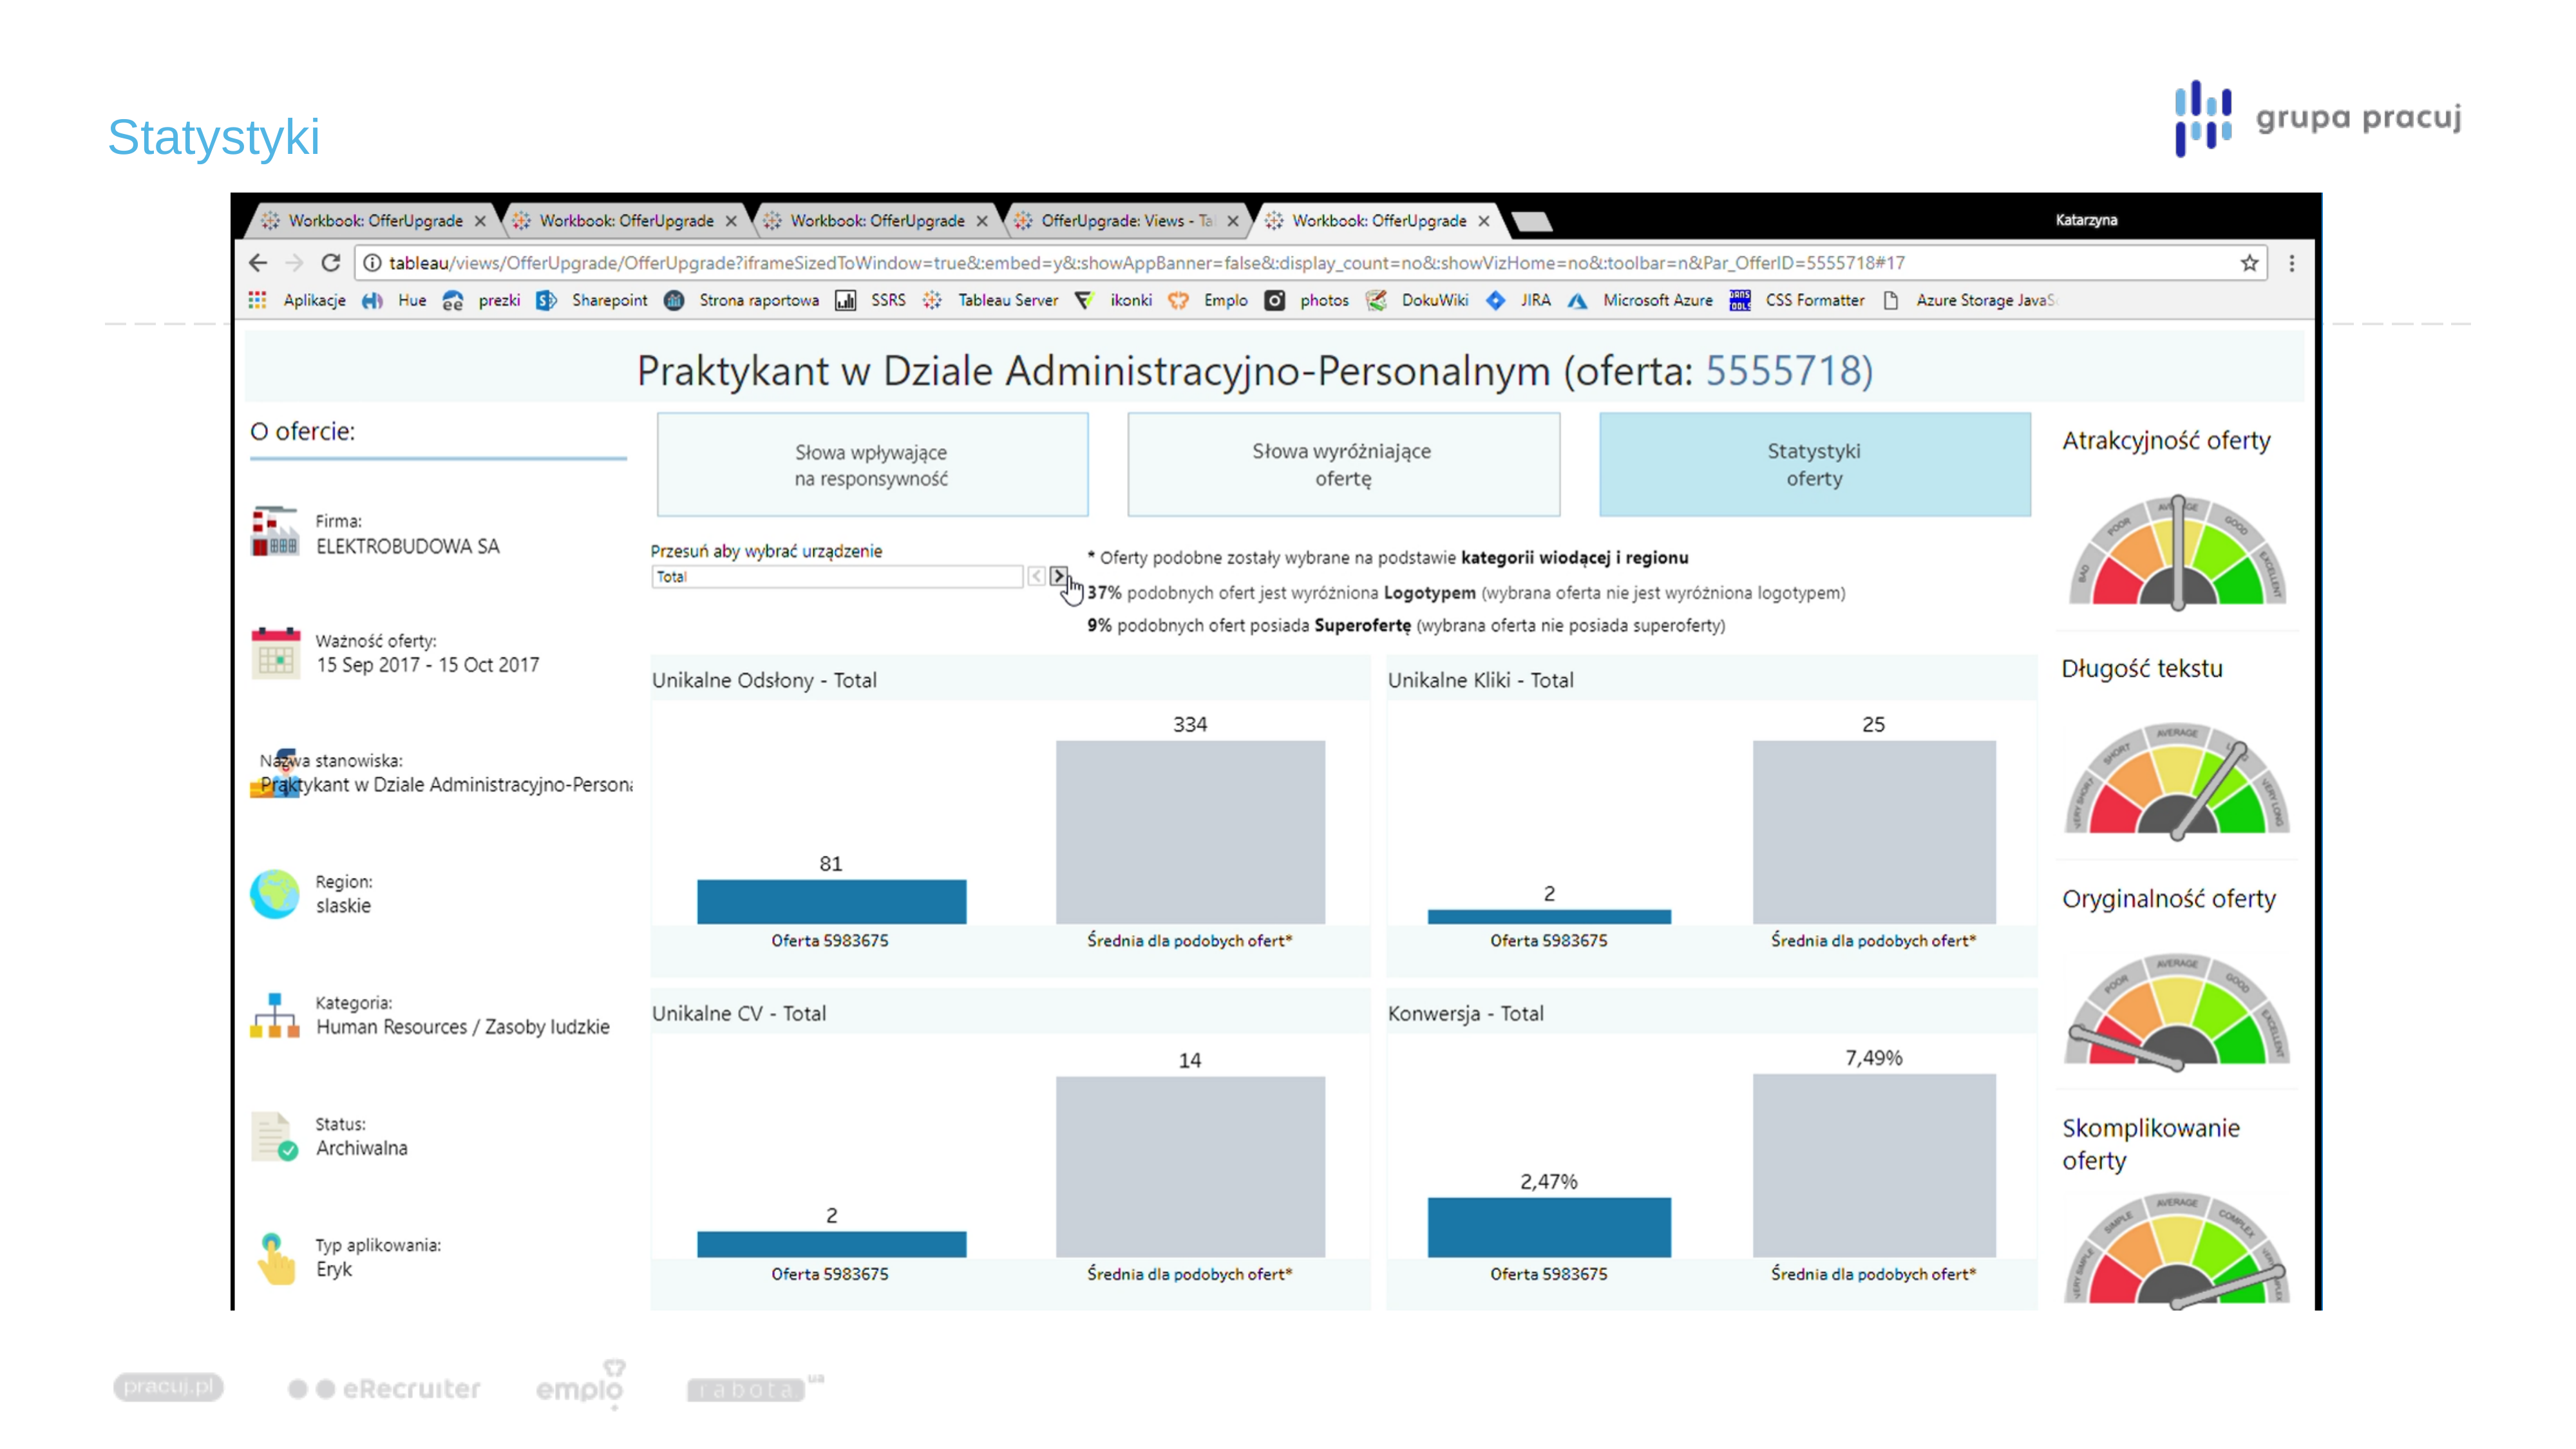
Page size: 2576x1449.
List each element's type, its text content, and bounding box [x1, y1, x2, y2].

picture [231, 193, 2323, 1311]
picture [107, 1356, 834, 1417]
picture [2174, 77, 2465, 160]
title Statystyki [107, 104, 1222, 166]
